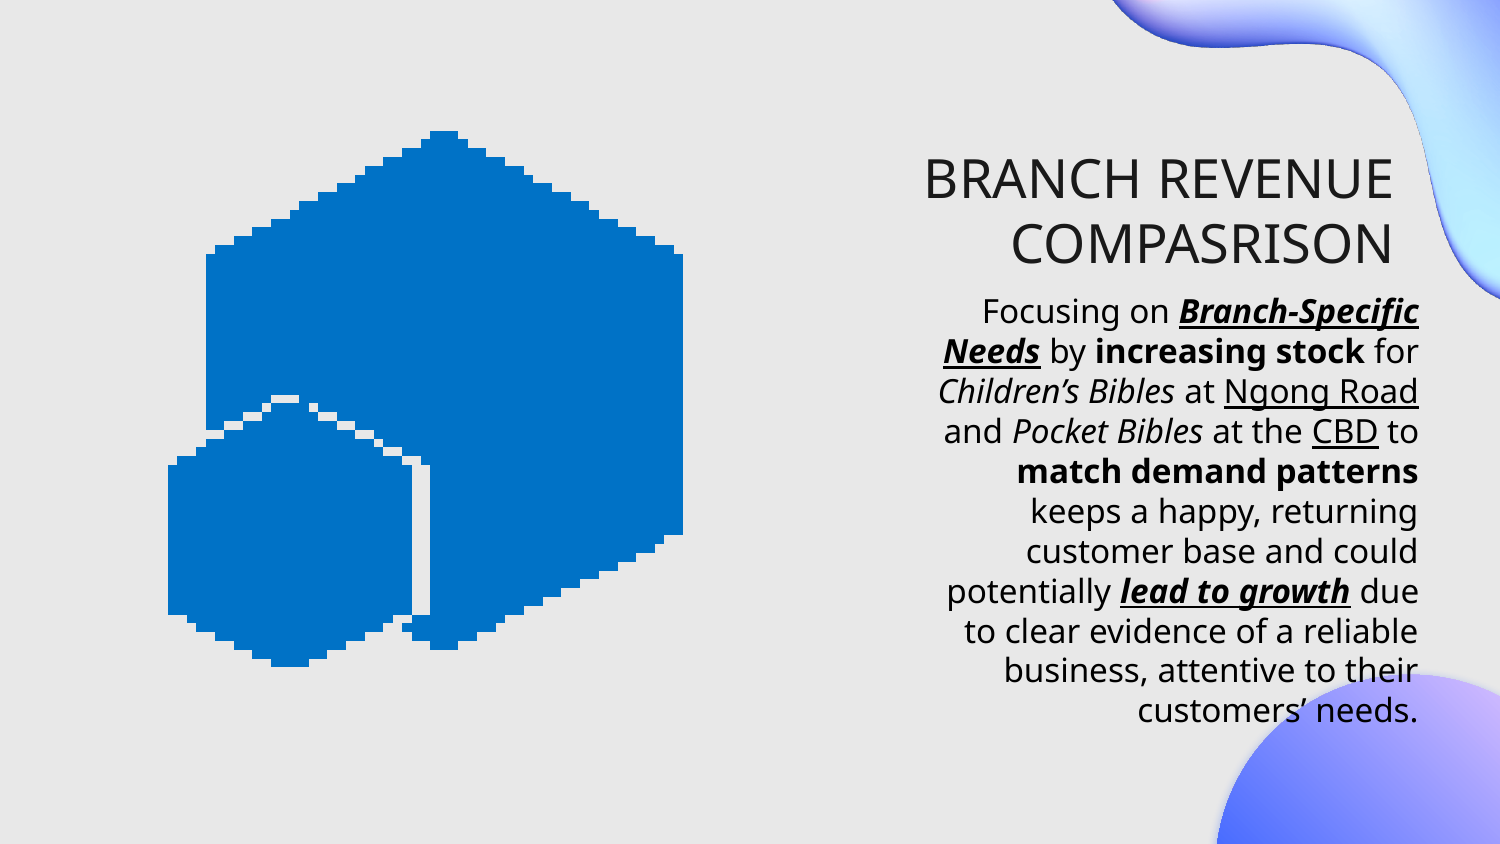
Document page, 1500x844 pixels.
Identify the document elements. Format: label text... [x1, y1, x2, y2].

picture [1082, 0, 1500, 414]
picture [0, 0, 899, 844]
text_box Focusing on Branch-Specific Needs by increasing stock for Children’s Bibles at Ngong Road and Pocket Bibles at the CBD to match demand patterns keeps a happy, returning customer base and could potentially lead to growth due to clear evidence of a reliable business, attentive to their customers’ needs. [907, 329, 1435, 691]
title BRANCH REVENUE COMPASRISON [899, 114, 1385, 304]
text_box [1217, 676, 1500, 844]
